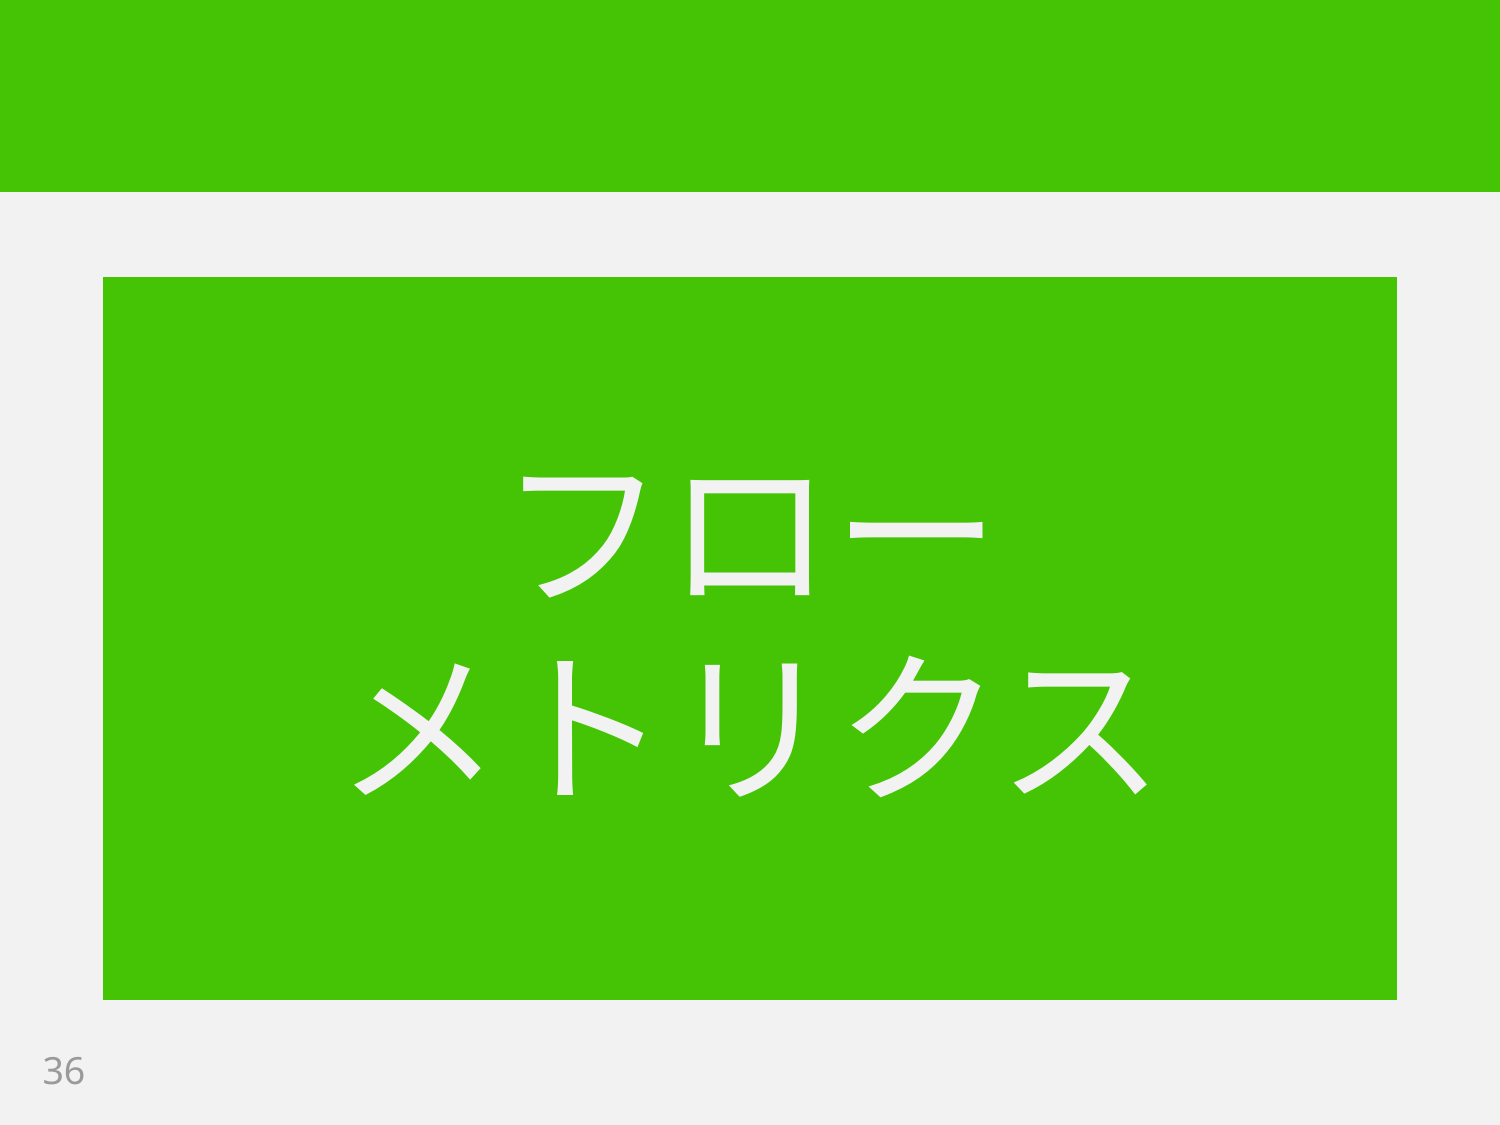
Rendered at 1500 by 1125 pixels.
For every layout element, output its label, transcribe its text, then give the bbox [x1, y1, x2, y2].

list フロー メトリクス [103, 277, 1397, 1000]
slide_number 36 [27, 1042, 146, 1102]
